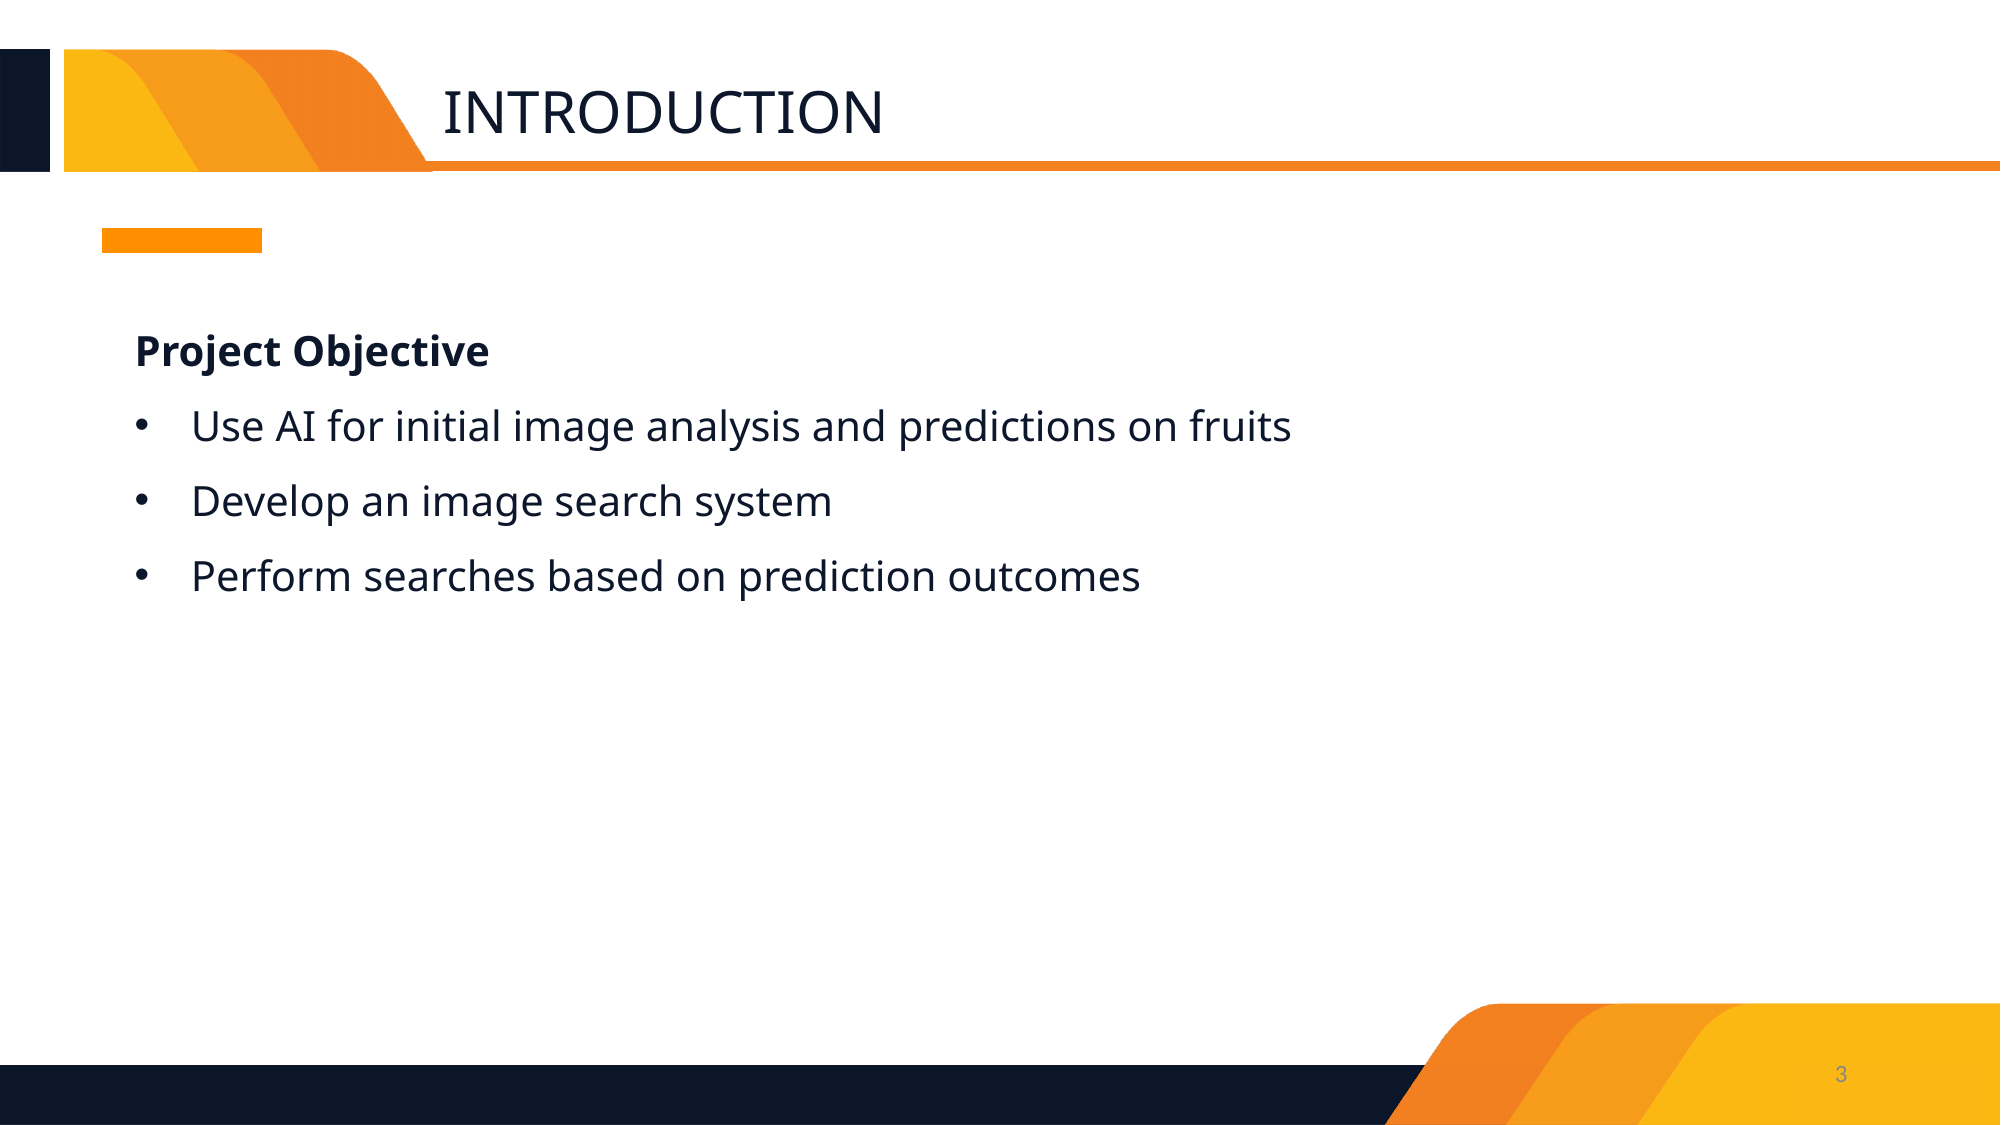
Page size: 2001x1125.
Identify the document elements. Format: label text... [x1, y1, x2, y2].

picture [0, 1002, 2000, 1125]
text_box Project Objective Use AI for initial image analysis and predictions on fruits Develop an image search system Perform searches based on prediction outcomes [102, 292, 1863, 607]
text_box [0, 49, 2000, 172]
text_box [102, 229, 261, 253]
